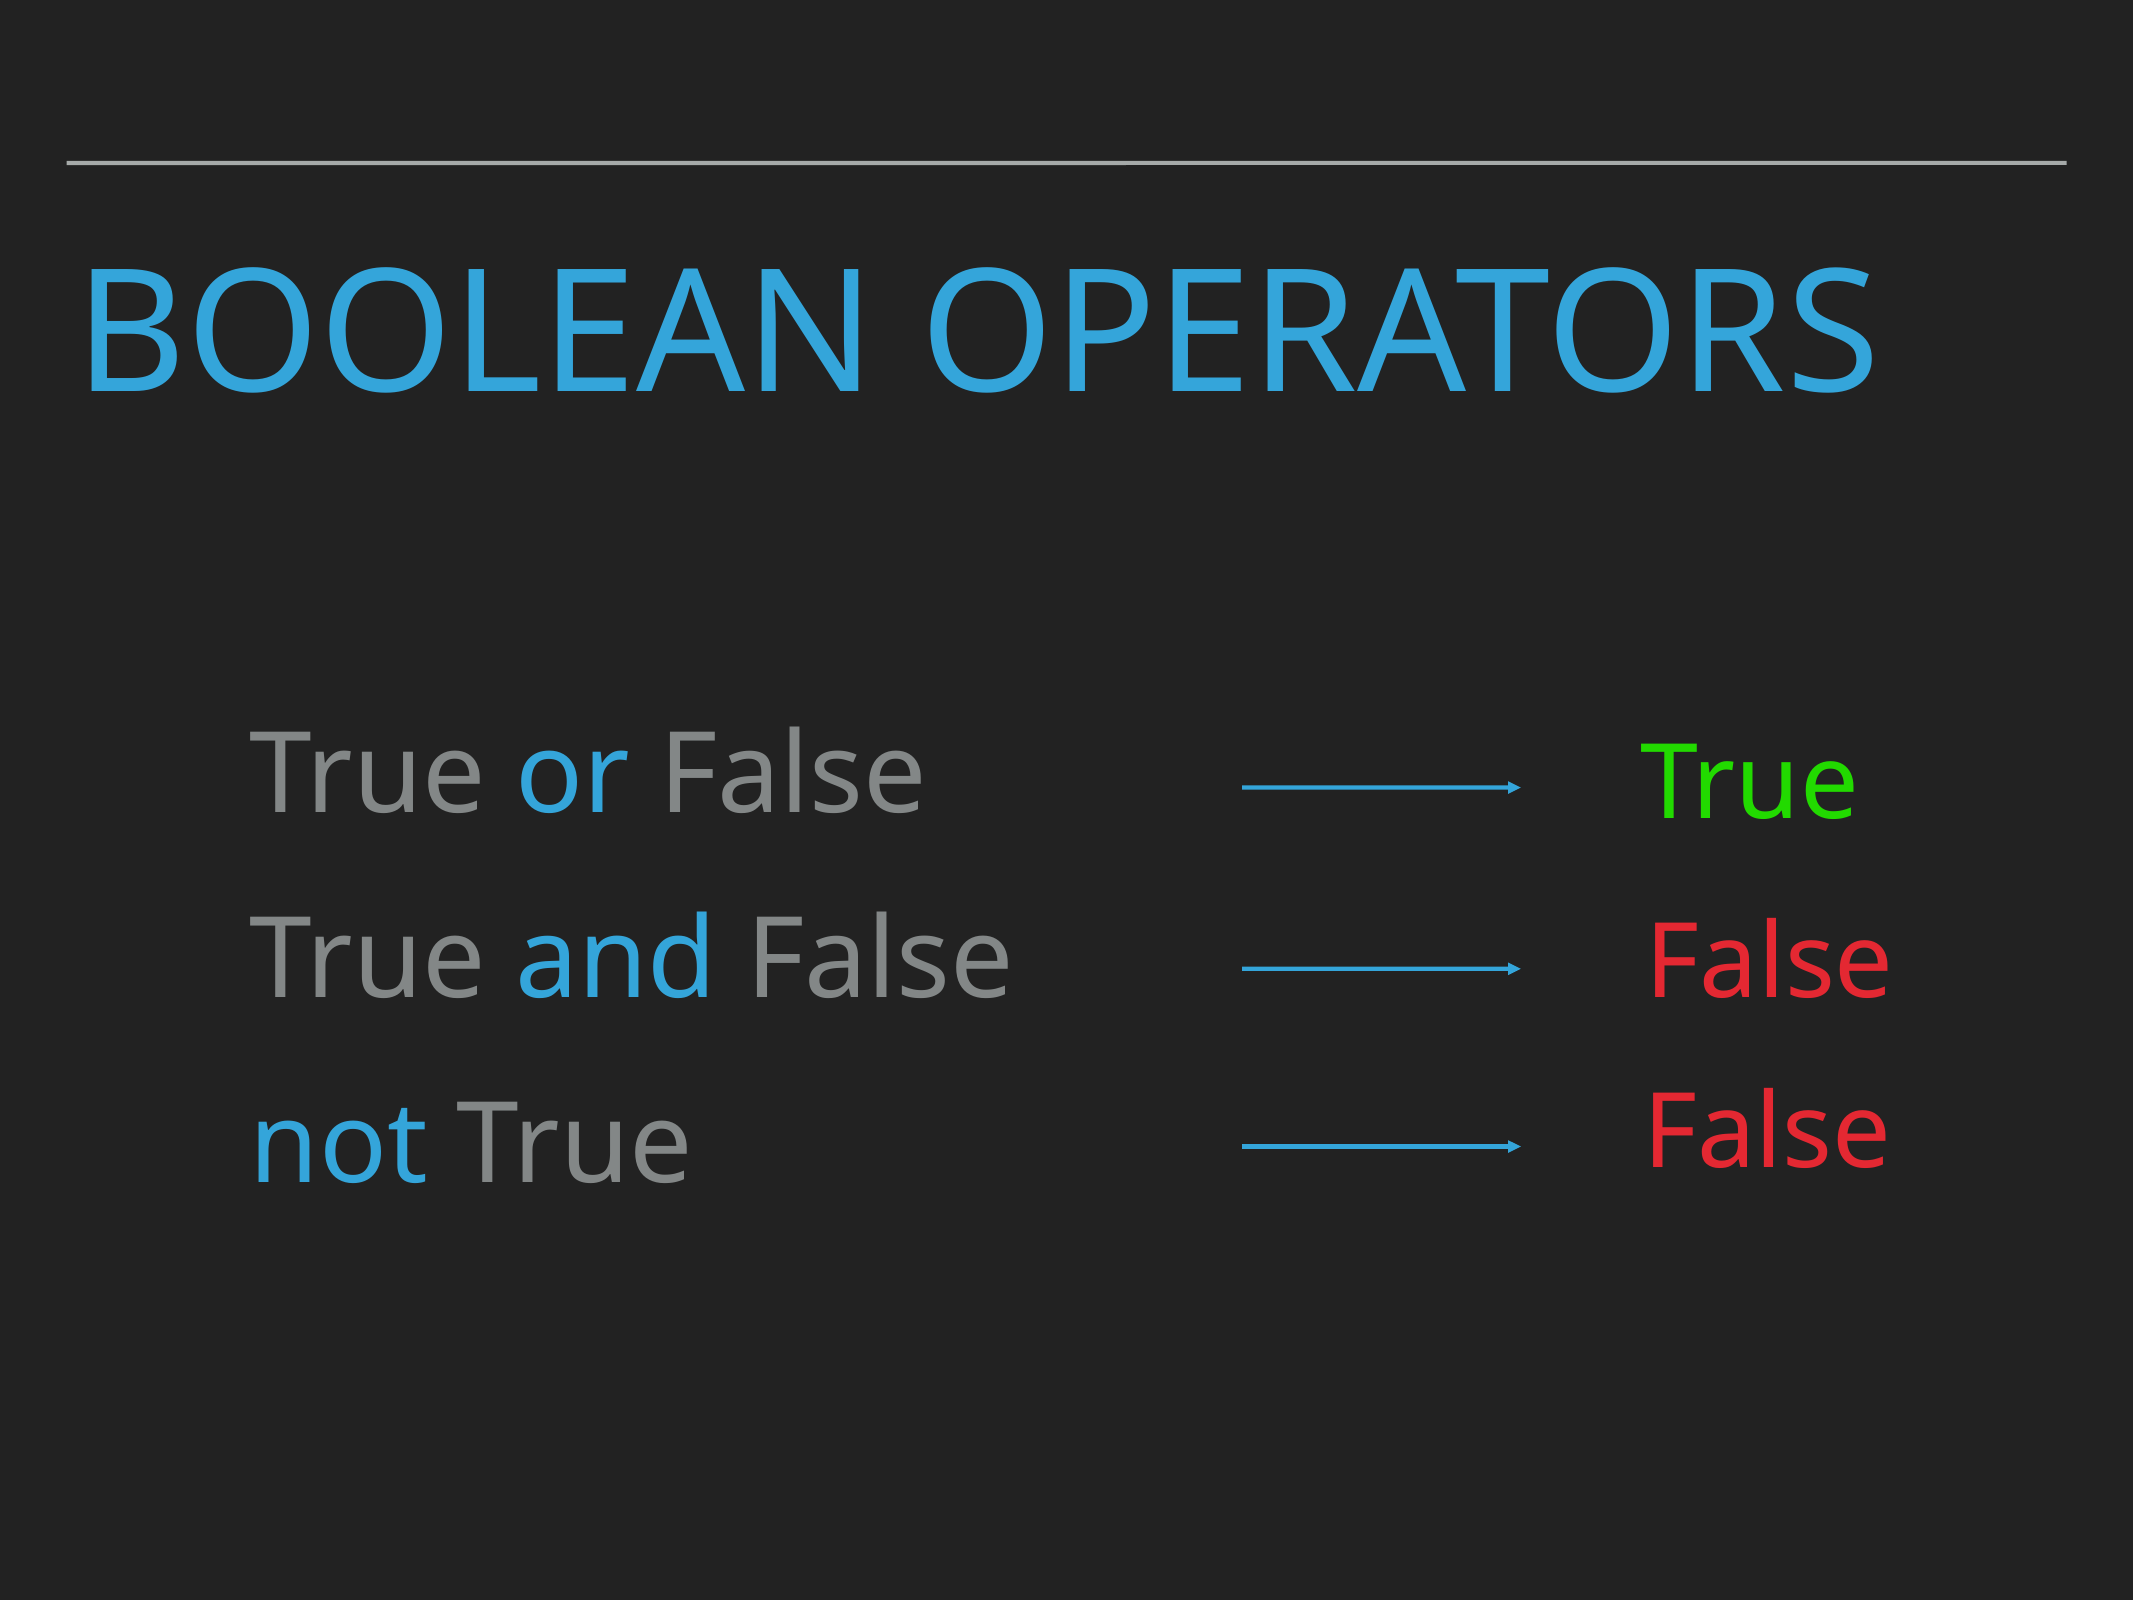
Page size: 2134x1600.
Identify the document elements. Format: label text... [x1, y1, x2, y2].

text_box False [1635, 1054, 1901, 1197]
text_box [1242, 1140, 1521, 1153]
text_box True or False True and False not True [241, 691, 1137, 1213]
text_box False [1637, 885, 1903, 1027]
text_box True [1631, 706, 1868, 848]
title Boolean Operators [66, 251, 2068, 445]
text_box [1242, 962, 1521, 976]
text_box [1242, 781, 1521, 794]
